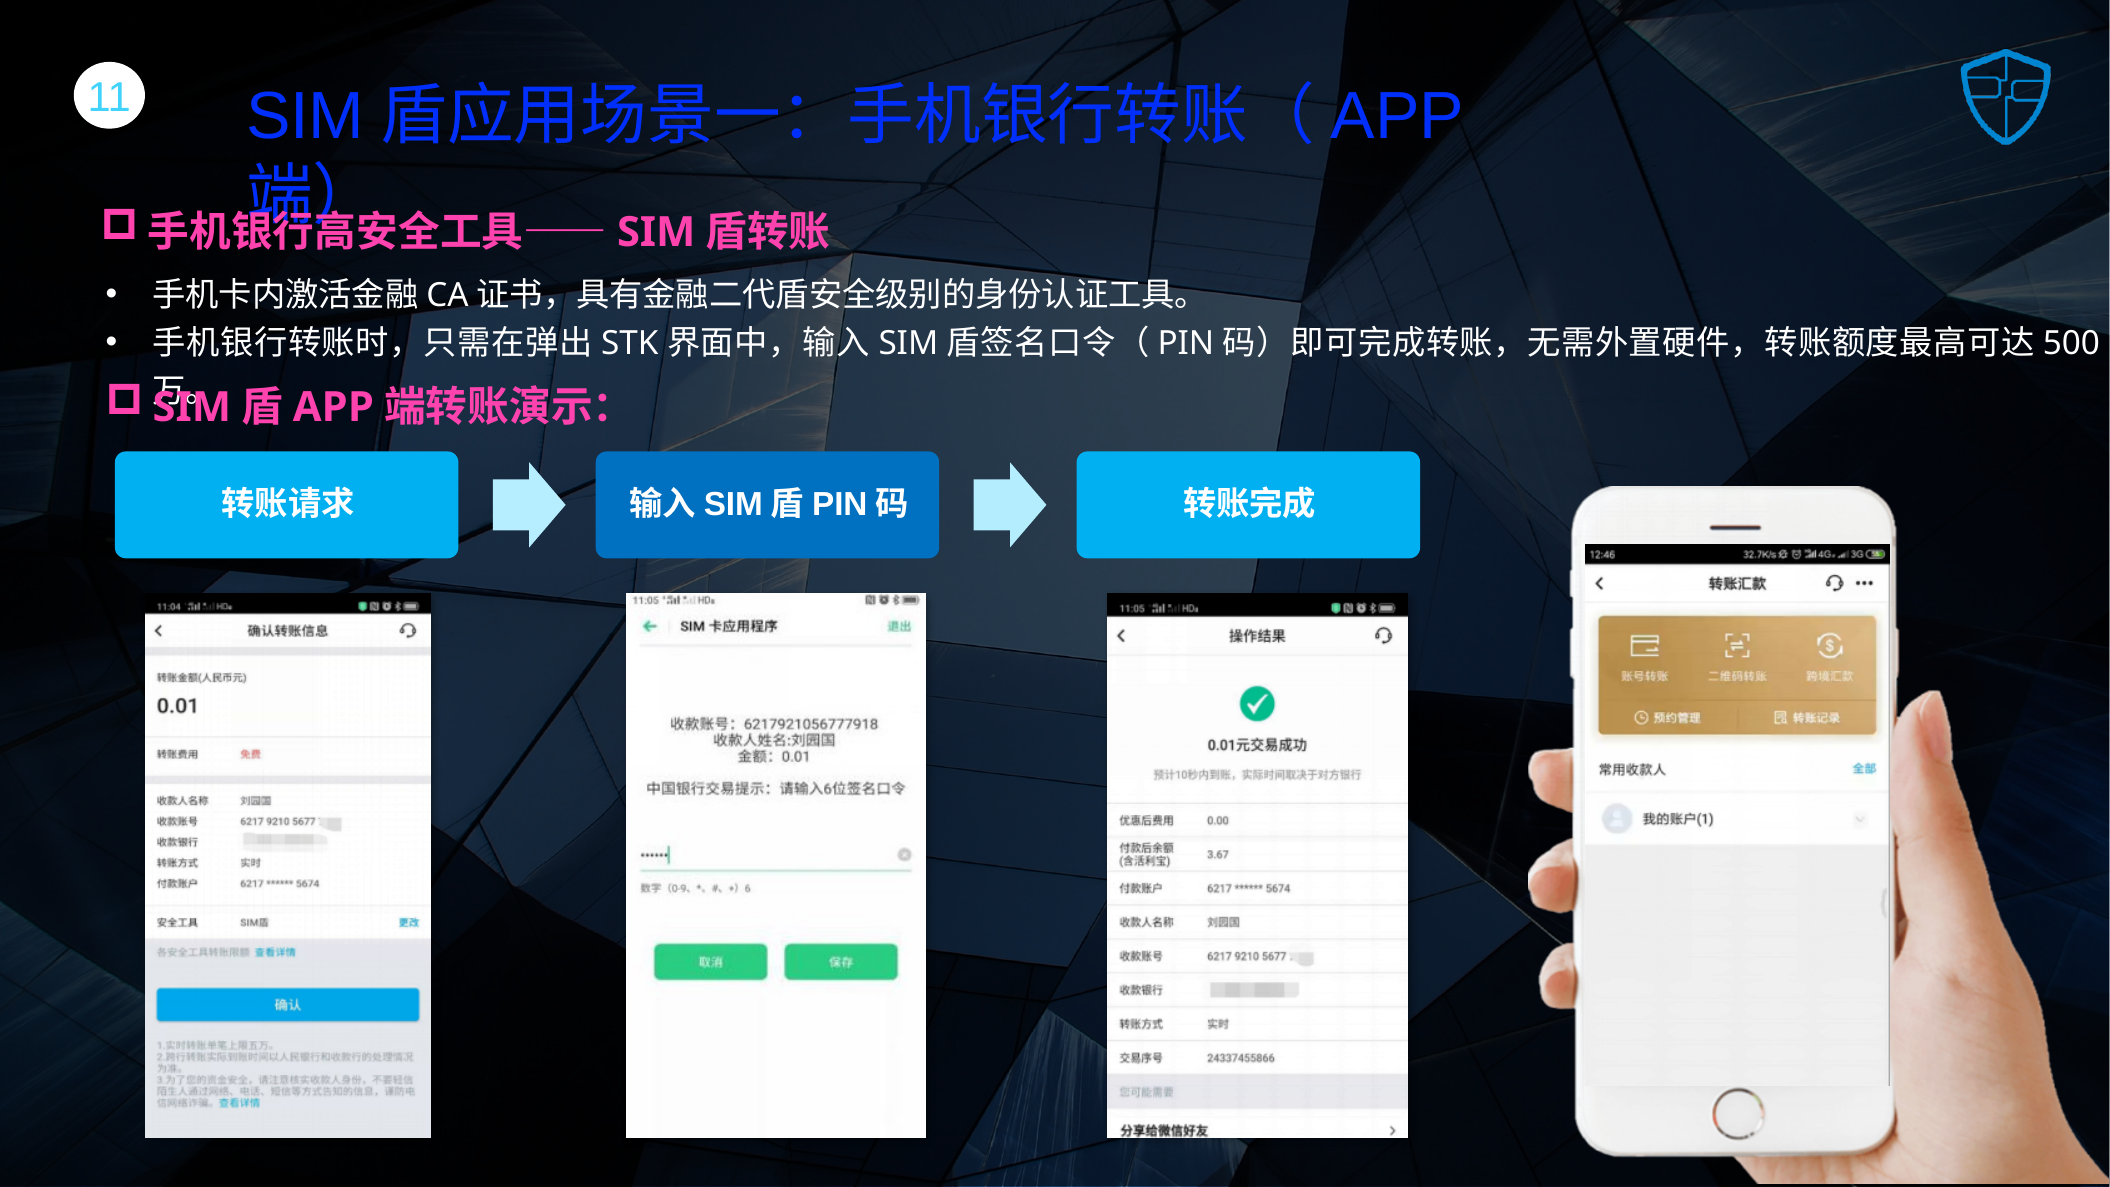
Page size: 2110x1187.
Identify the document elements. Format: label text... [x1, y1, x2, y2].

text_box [113, 451, 1422, 559]
text_box SIM盾APP端转账演示： [91, 362, 658, 438]
picture [0, 0, 2110, 1187]
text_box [73, 43, 179, 188]
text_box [1584, 543, 1890, 1087]
text_box 手机银行高安全工具——SIM盾转账 [86, 187, 1153, 263]
text_box SIM盾应用场景一：手机银行转账（APP端） [231, 64, 1622, 240]
text_box 手机卡内激活金融CA证书，具有金融二代盾安全级别的身份认证工具。 手机银行转账时，只需在弹出STK界面中，输入SIM盾签名口令（PIN码）即可完成转账，无需外置硬件，转账额度最高可达500万。 [90, 257, 2110, 417]
